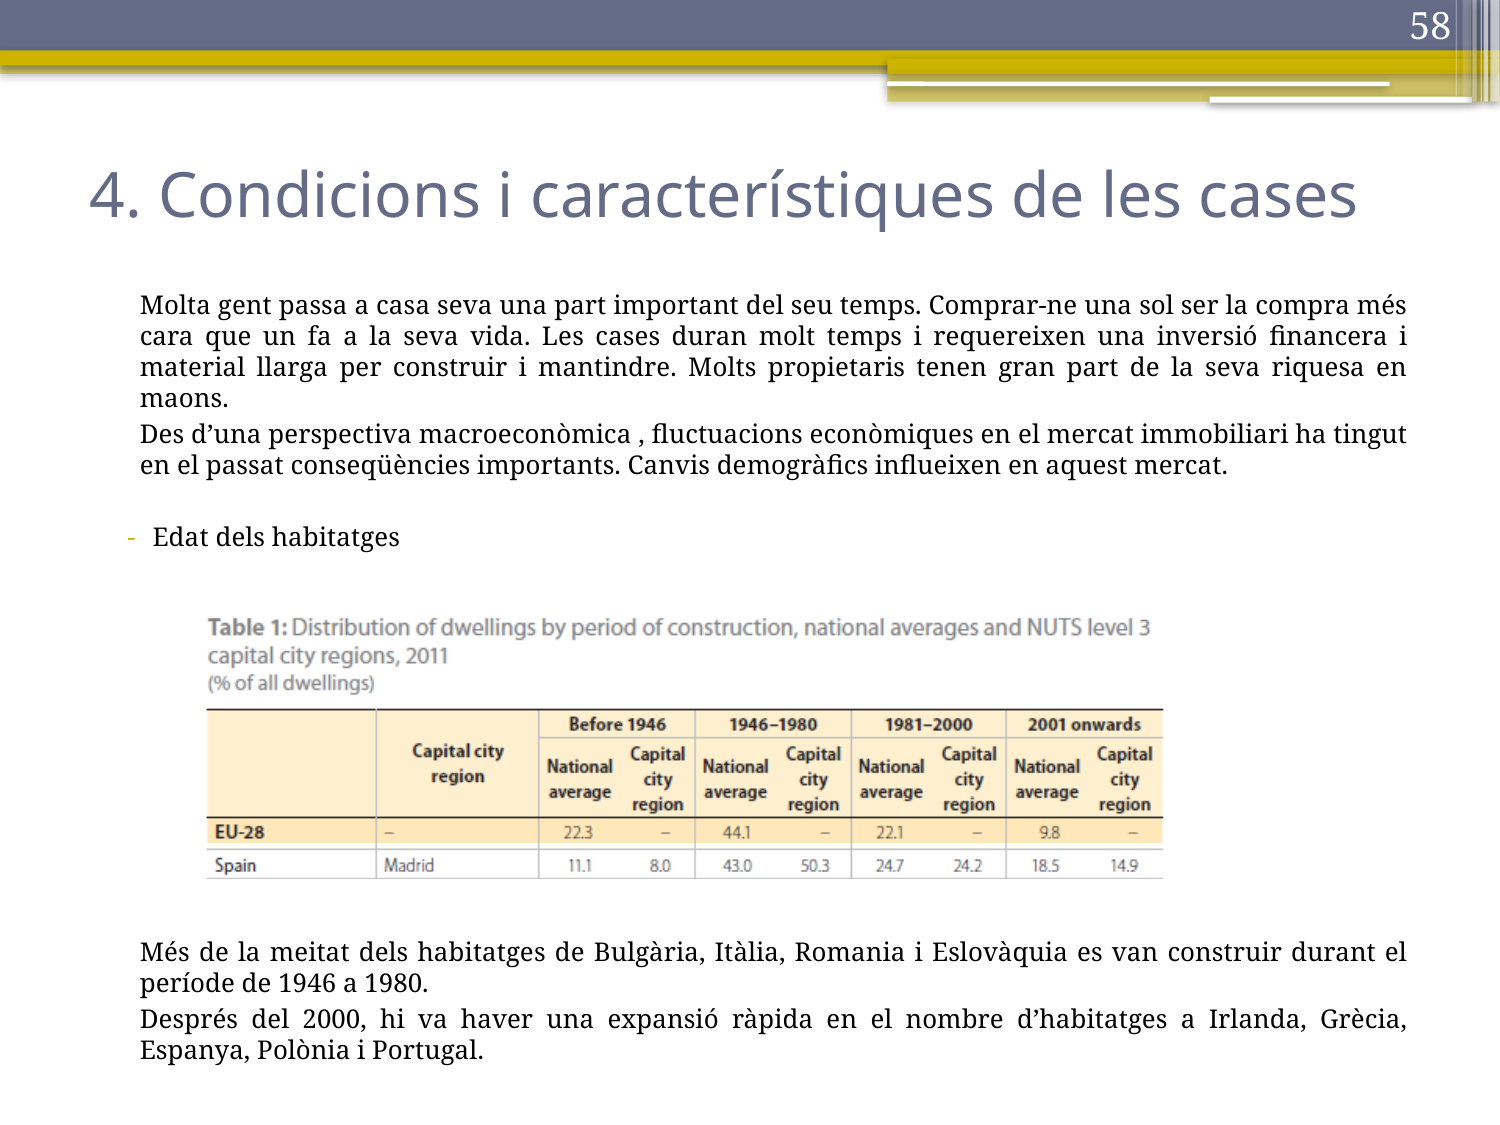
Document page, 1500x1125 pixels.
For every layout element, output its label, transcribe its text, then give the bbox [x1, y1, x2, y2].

picture [198, 609, 1172, 880]
slide_number 58 [1341, 0, 1466, 61]
list Molta gent passa a casa seva una part important del seu temps. Comprar-ne una sol ser la compra més cara que un fa a la seva vida. Les cases duran molt temps i requereixen una inversió financera i material llarga per construir i mantindre. Molts propietaris tenen gran part de la seva riquesa en maons. Des d’una perspectiva macroeconòmica , fluctuacions econòmiques en el mercat immobiliari ha tingut en el passat conseqüències importants. Canvis demogràfics influeixen en aquest mercat. Edat dels habitatges Més de la meitat dels habitatges de Bulgària, Itàlia, Romania i Eslovàquia es van construir durant el període de 1946 a 1980. Després del 2000, hi va haver una expansió ràpida en el nombre d’habitatges a Irlanda, Grècia, Espanya, Polònia i Portugal. [75, 281, 1425, 1079]
title 4. Condicions i característiques de les cases [75, 105, 1425, 281]
